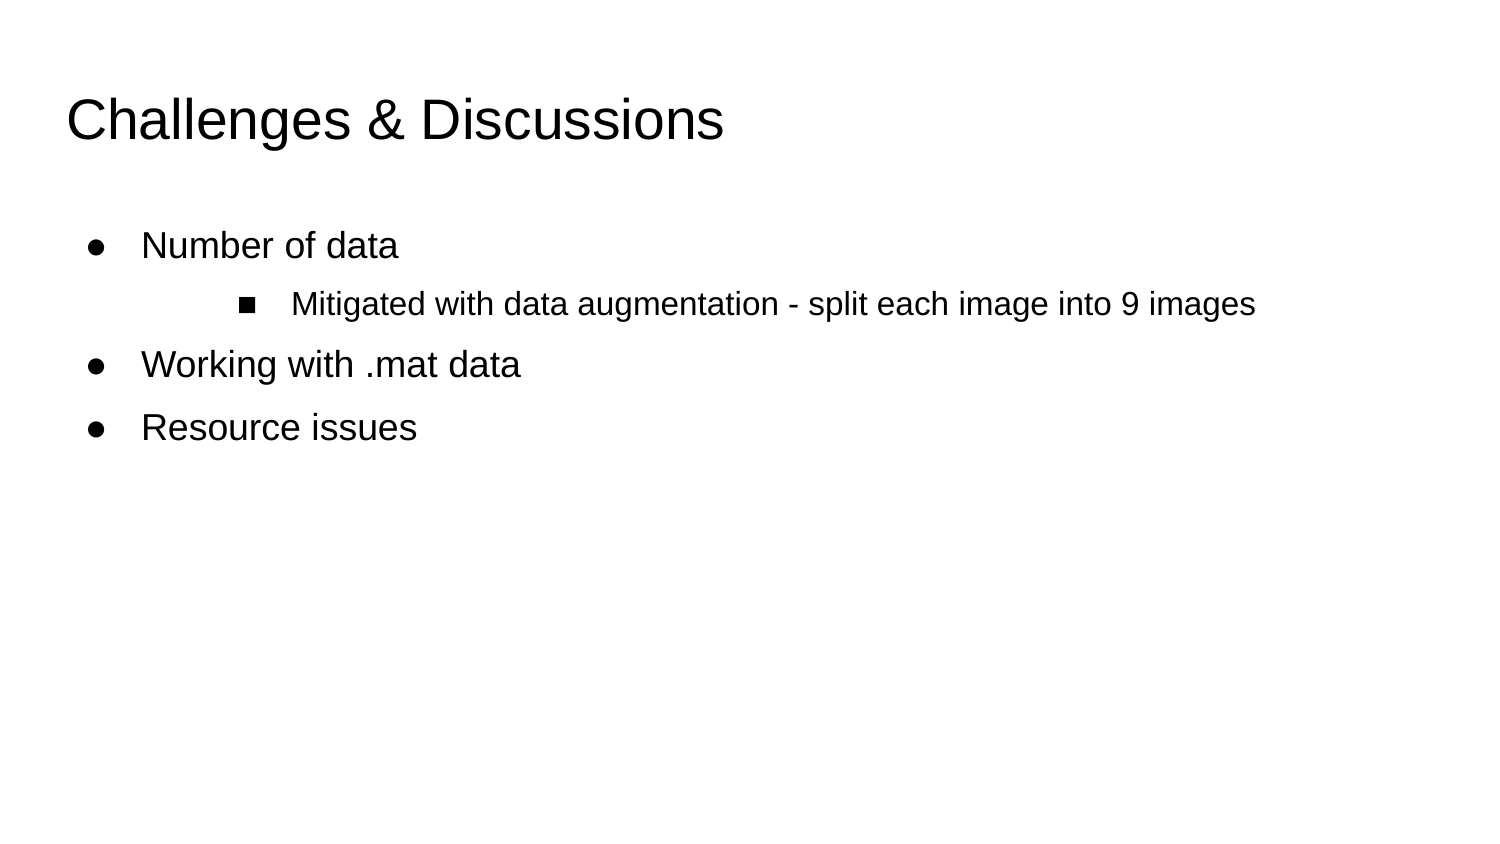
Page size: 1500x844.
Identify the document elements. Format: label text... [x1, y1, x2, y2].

title Challenges & Discussions [51, 72, 1449, 167]
list Number of data Mitigated with data augmentation - split each image into 9 images Working with .mat data Resource issues [51, 189, 1449, 750]
